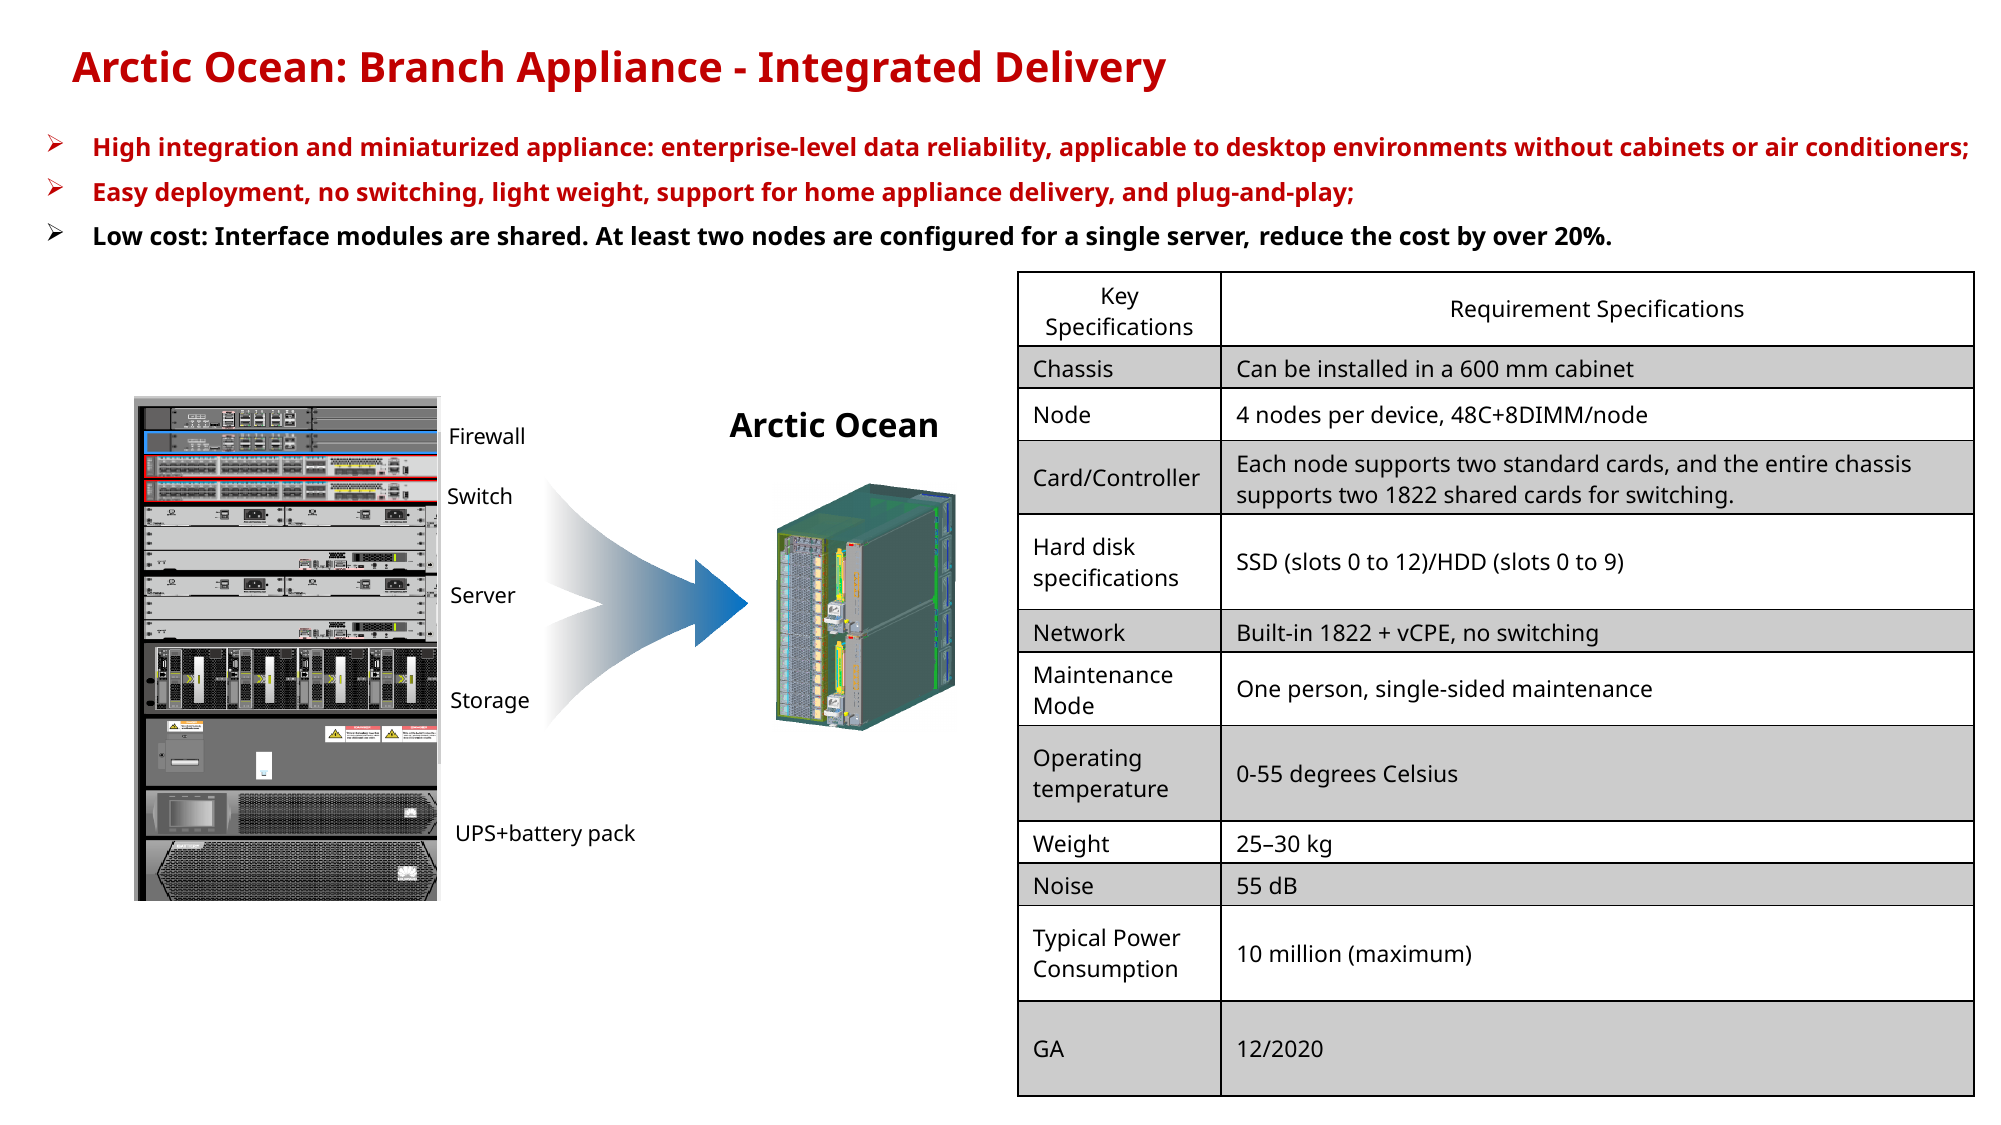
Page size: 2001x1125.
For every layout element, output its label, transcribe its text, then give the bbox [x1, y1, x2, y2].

table_cell 0-55 degrees Celsius [1222, 726, 1973, 820]
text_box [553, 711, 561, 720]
text_box [543, 475, 748, 732]
table_cell One person, single-sided maintenance [1222, 653, 1973, 725]
table_cell Can be installed in a 600 mm cabinet [1222, 347, 1973, 387]
table_cell 55 dB [1222, 864, 1973, 905]
text_box Firewall [441, 415, 558, 457]
table_cell 4 nodes per device, 48C+8DIMM/node [1222, 389, 1973, 440]
table_header Requirement Specifications [1222, 273, 1973, 345]
picture [134, 396, 441, 901]
table_cell Hard disk specifications [1019, 515, 1220, 609]
text_box Switch [441, 475, 533, 517]
text_box High integration and miniaturized appliance: enterprise-level data reliability, applicable to desktop environments without cabinets or air conditioners; Easy deployment, no switching, light weight, support for home appliance delivery, and plug-and-play; Low cost: Interface modules are shared. At least two nodes are configured for a single server, reduce the cost by over 20%. [30, 108, 1989, 259]
table_cell SSD (slots 0 to 12)/HDD (slots 0 to 9) [1222, 515, 1973, 609]
table_cell Node [1019, 389, 1220, 440]
table_cell Network [1019, 610, 1220, 651]
table_cell Built-in 1822 + vCPE, no switching [1222, 610, 1973, 651]
text_box Arctic Ocean [714, 396, 962, 452]
text_box UPS+battery pack [441, 812, 691, 853]
table_cell Each node supports two standard cards, and the entire chassis supports two 1822 shared cards for switching. [1222, 441, 1973, 513]
table_cell GA [1019, 1002, 1220, 1095]
table_cell Operating temperature [1019, 726, 1220, 820]
table_cell 12/2020 [1222, 1002, 1973, 1095]
title Arctic Ocean: Branch Appliance - Integrated Delivery [57, 31, 1888, 108]
text_box Storage [441, 679, 543, 720]
table_cell Weight [1019, 822, 1220, 862]
table_cell 10 million (maximum) [1222, 906, 1973, 1000]
table_cell Maintenance Mode [1019, 653, 1220, 725]
picture [772, 482, 957, 732]
text_box Server [441, 574, 537, 616]
table_cell 25–30 kg [1222, 822, 1973, 862]
table_cell Chassis [1019, 347, 1220, 387]
table_header Key Specifications [1019, 273, 1220, 345]
table_cell Card/Controller [1019, 441, 1220, 513]
table_cell Typical Power Consumption [1019, 906, 1220, 1000]
table_cell Noise [1019, 864, 1220, 905]
